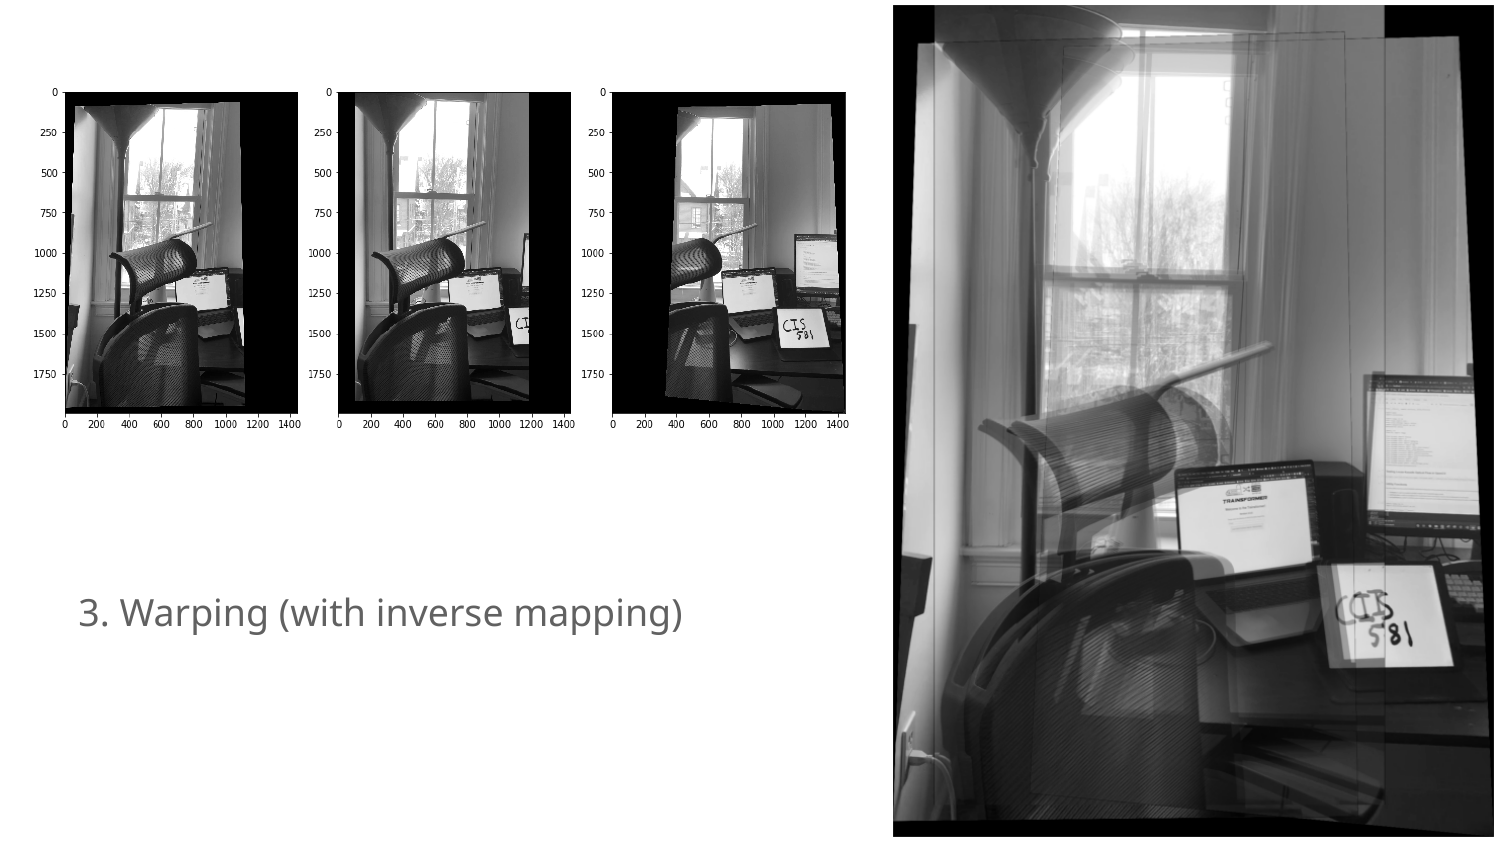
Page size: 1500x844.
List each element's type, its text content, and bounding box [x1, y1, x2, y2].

list 3. Warping (with inverse mapping) [63, 567, 881, 716]
picture [26, 80, 856, 436]
picture [886, 0, 1500, 844]
